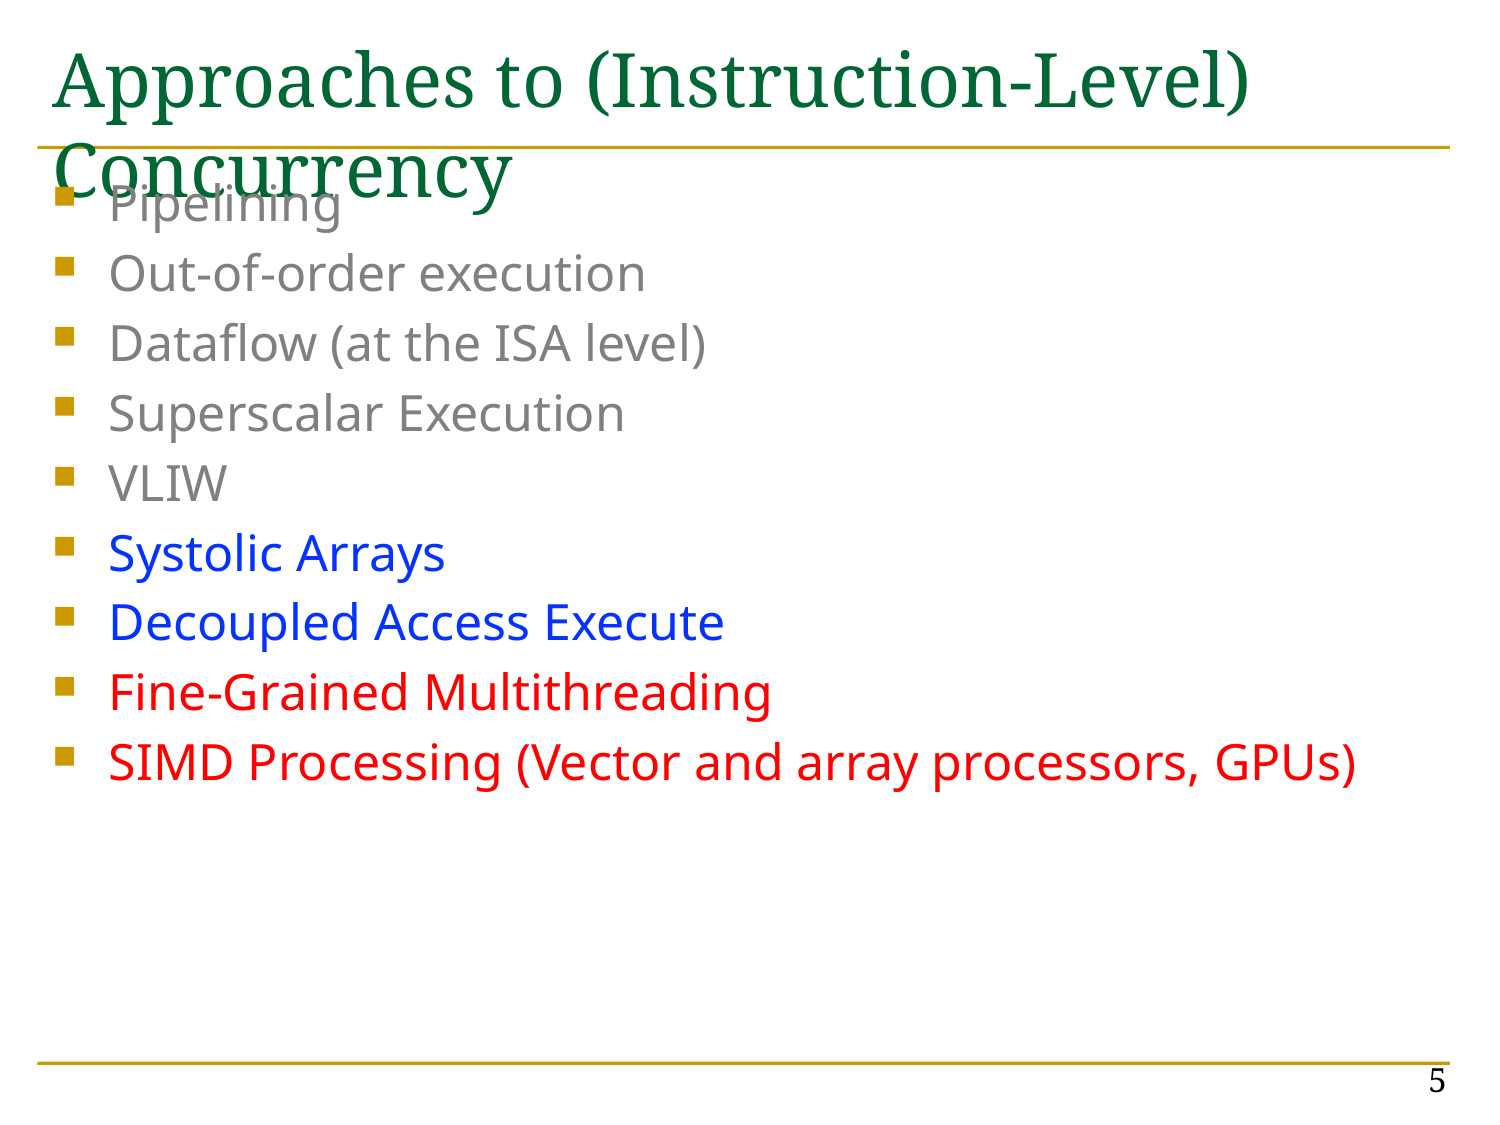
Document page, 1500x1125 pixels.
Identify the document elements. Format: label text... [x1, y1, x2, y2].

title Approaches to (Instruction-Level) Concurrency [37, 24, 1500, 200]
list Pipelining Out-of-order execution Dataflow (at the ISA level) Superscalar Execution VLIW Systolic Arrays Decoupled Access Execute Fine-Grained Multithreading SIMD Processing (Vector and array processors, GPUs) [37, 163, 1450, 1016]
slide_number 5 [1111, 1036, 1462, 1112]
